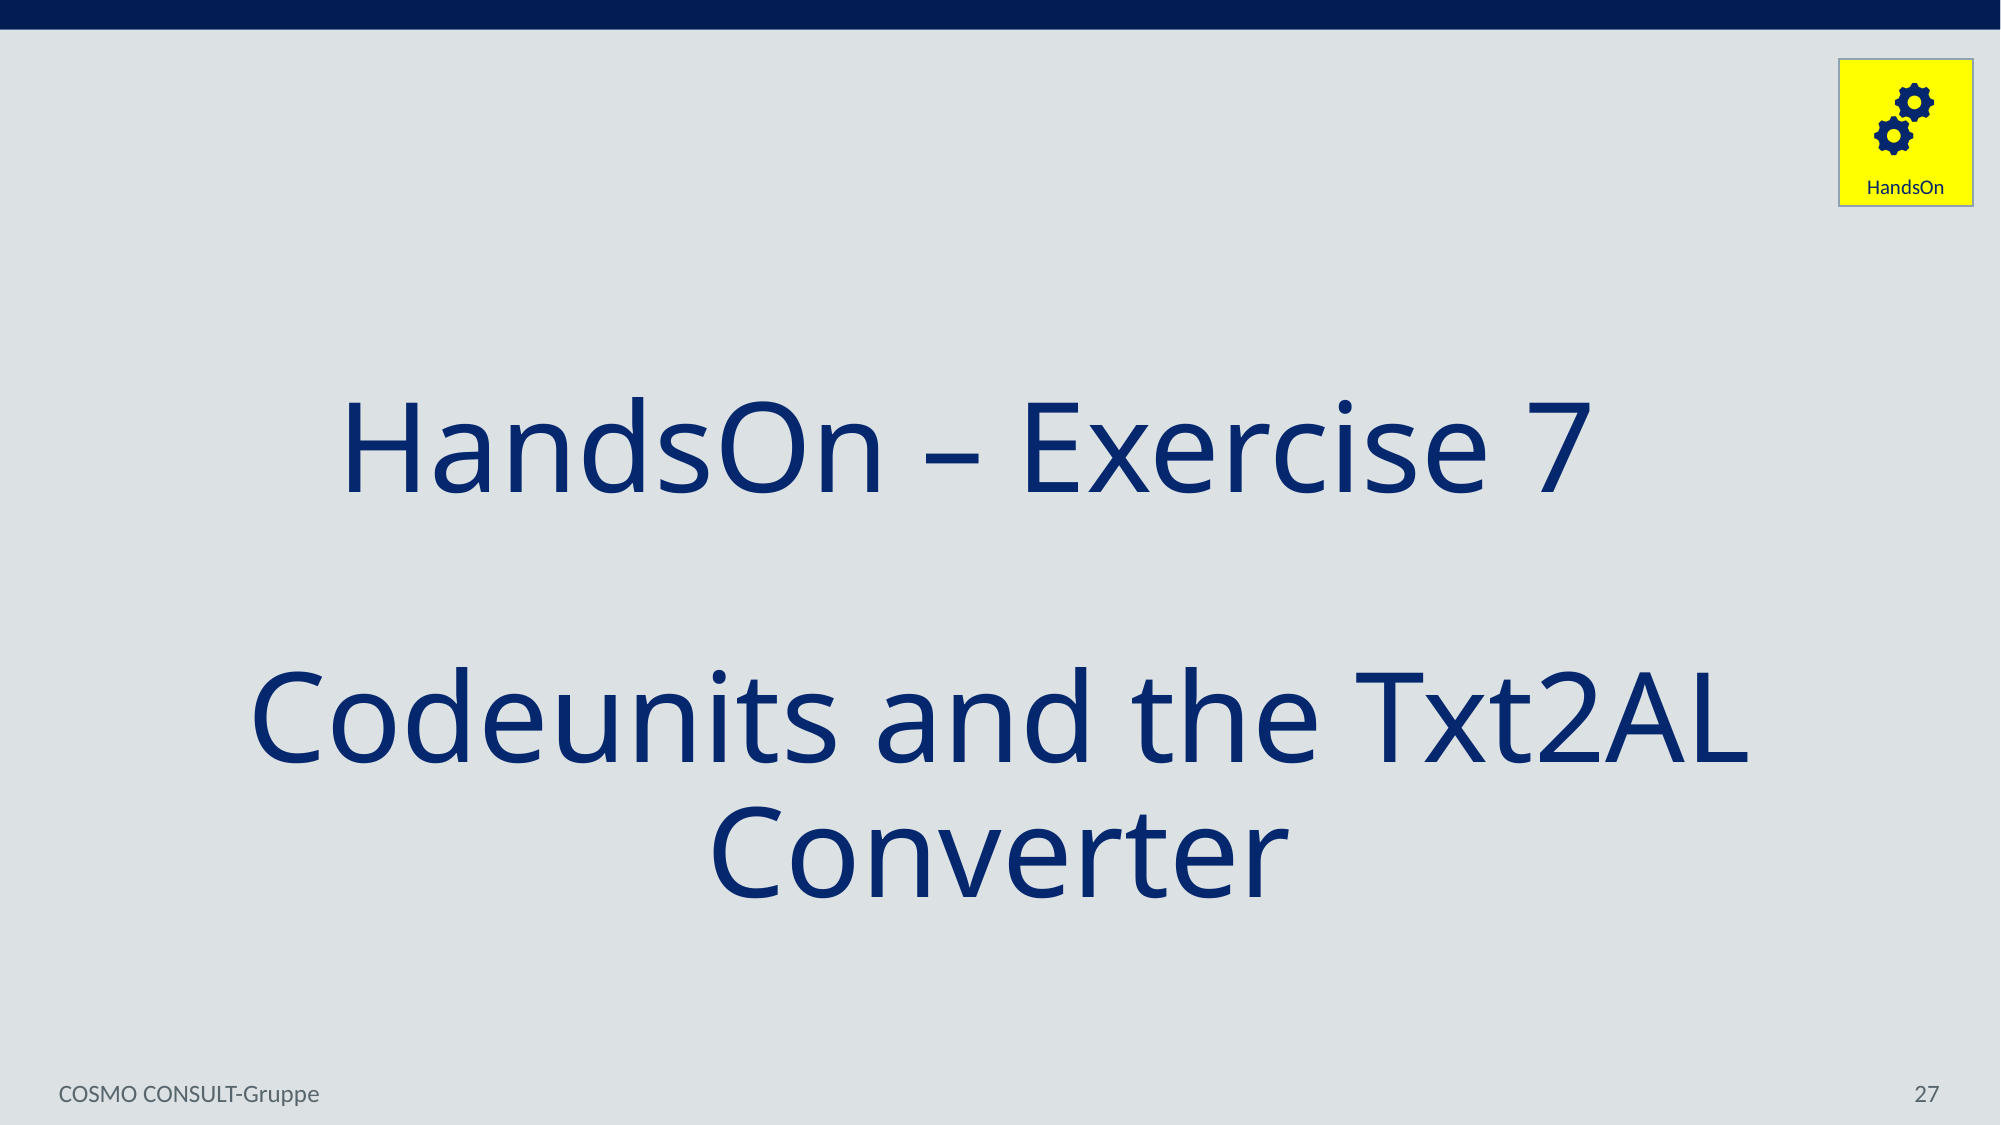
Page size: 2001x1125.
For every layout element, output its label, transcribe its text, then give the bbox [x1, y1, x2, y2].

text_box HandsOn – Exercise 7 Codeunits and the Txt2AL Converter [58, 384, 1940, 816]
picture [1860, 75, 1948, 163]
text_box HandsOn [1838, 58, 1974, 207]
slide_number COSMO CONSULT-Gruppe [59, 1062, 509, 1123]
slide_number 27 [1526, 1062, 1940, 1123]
